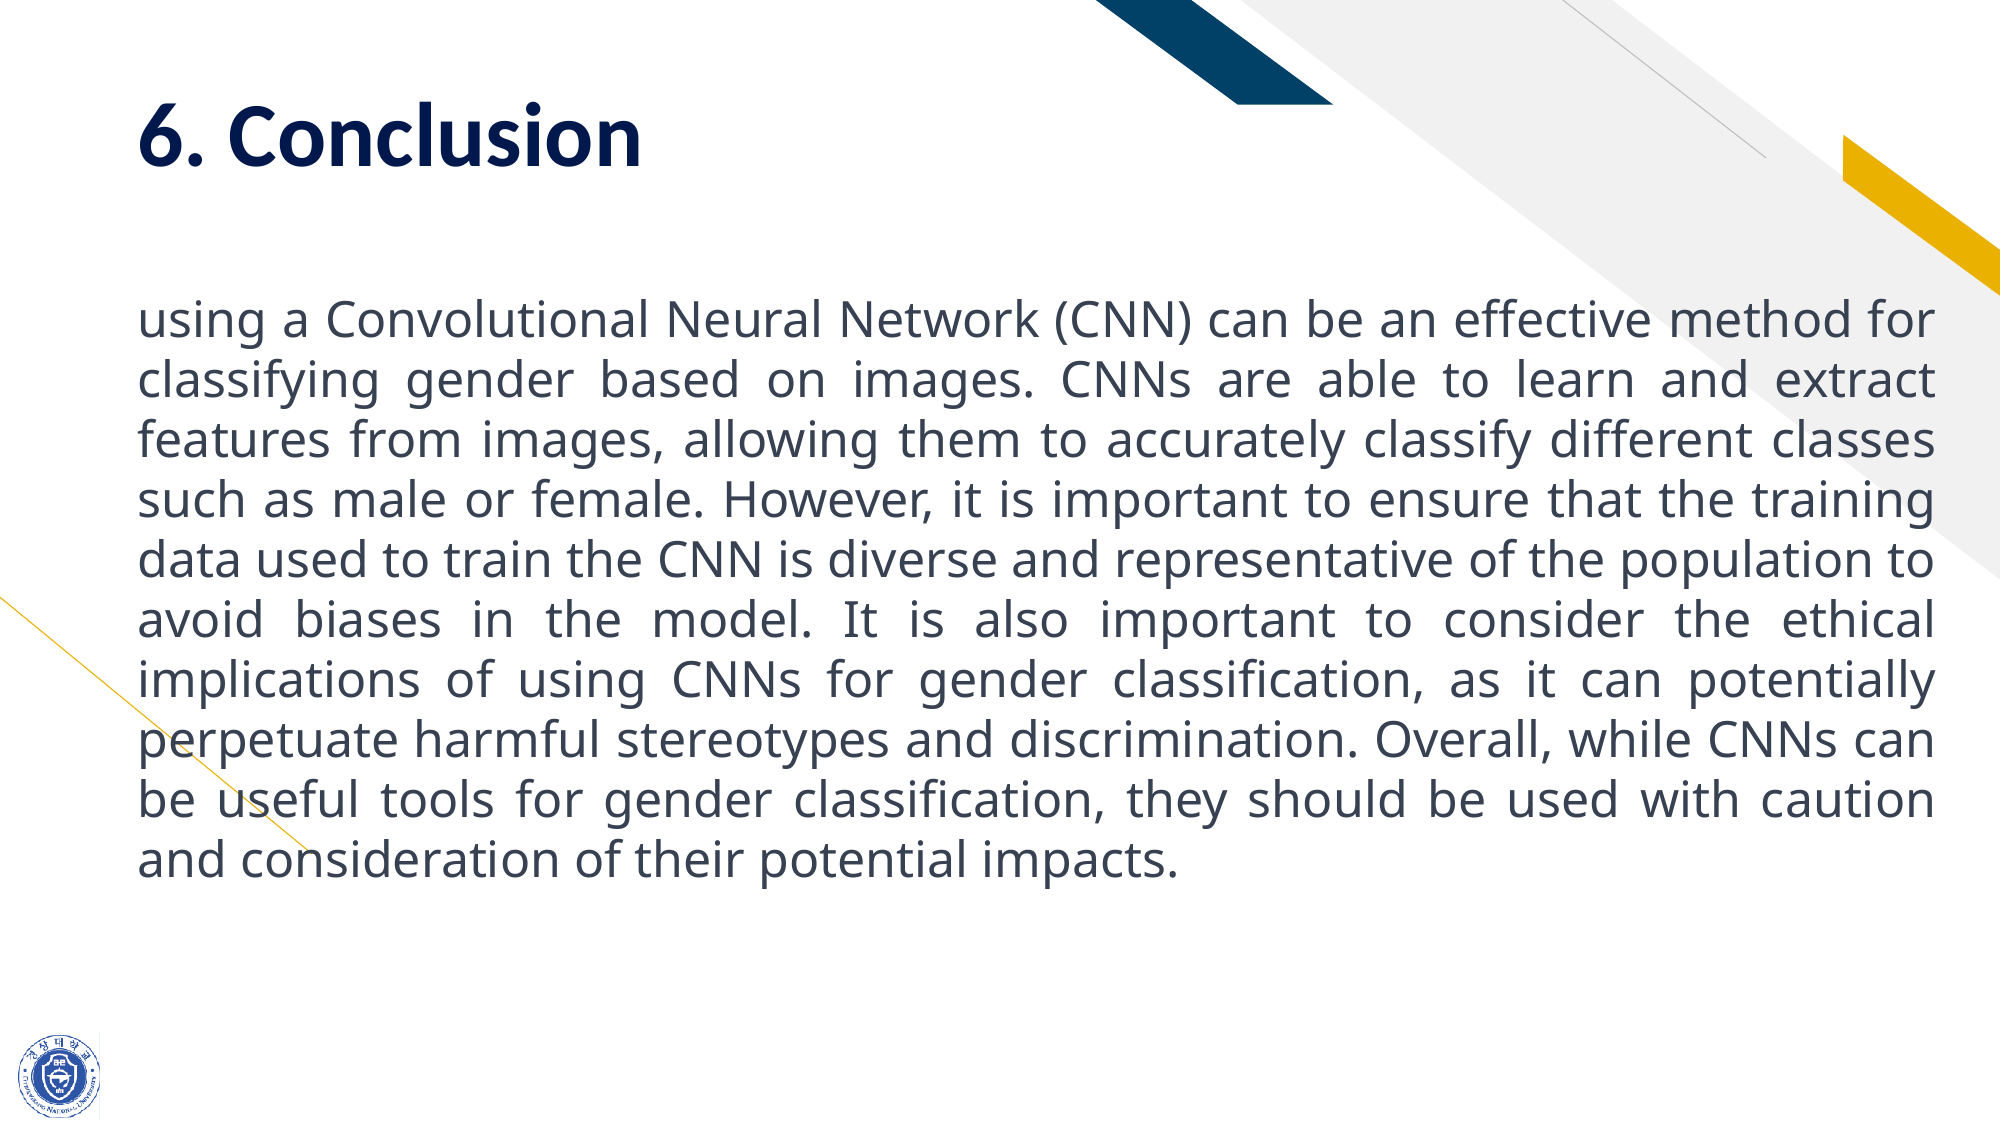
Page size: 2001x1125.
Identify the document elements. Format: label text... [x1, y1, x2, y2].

picture [16, 1032, 100, 1121]
title 6. Conclusion [137, 75, 1632, 187]
list using a Convolutional Neural Network (CNN) can be an effective method for classifying gender based on images. CNNs are able to learn and extract features from images, allowing them to accurately classify different classes such as male or female. However, it is important to ensure that the training data used to train the CNN is diverse and representative of the population to avoid biases in the model. It is also important to consider the ethical implications of using CNNs for gender classification, as it can potentially perpetuate harmful stereotypes and discrimination. Overall, while CNNs can be useful tools for gender classification, they should be used with caution and consideration of their potential impacts. [137, 287, 1938, 833]
